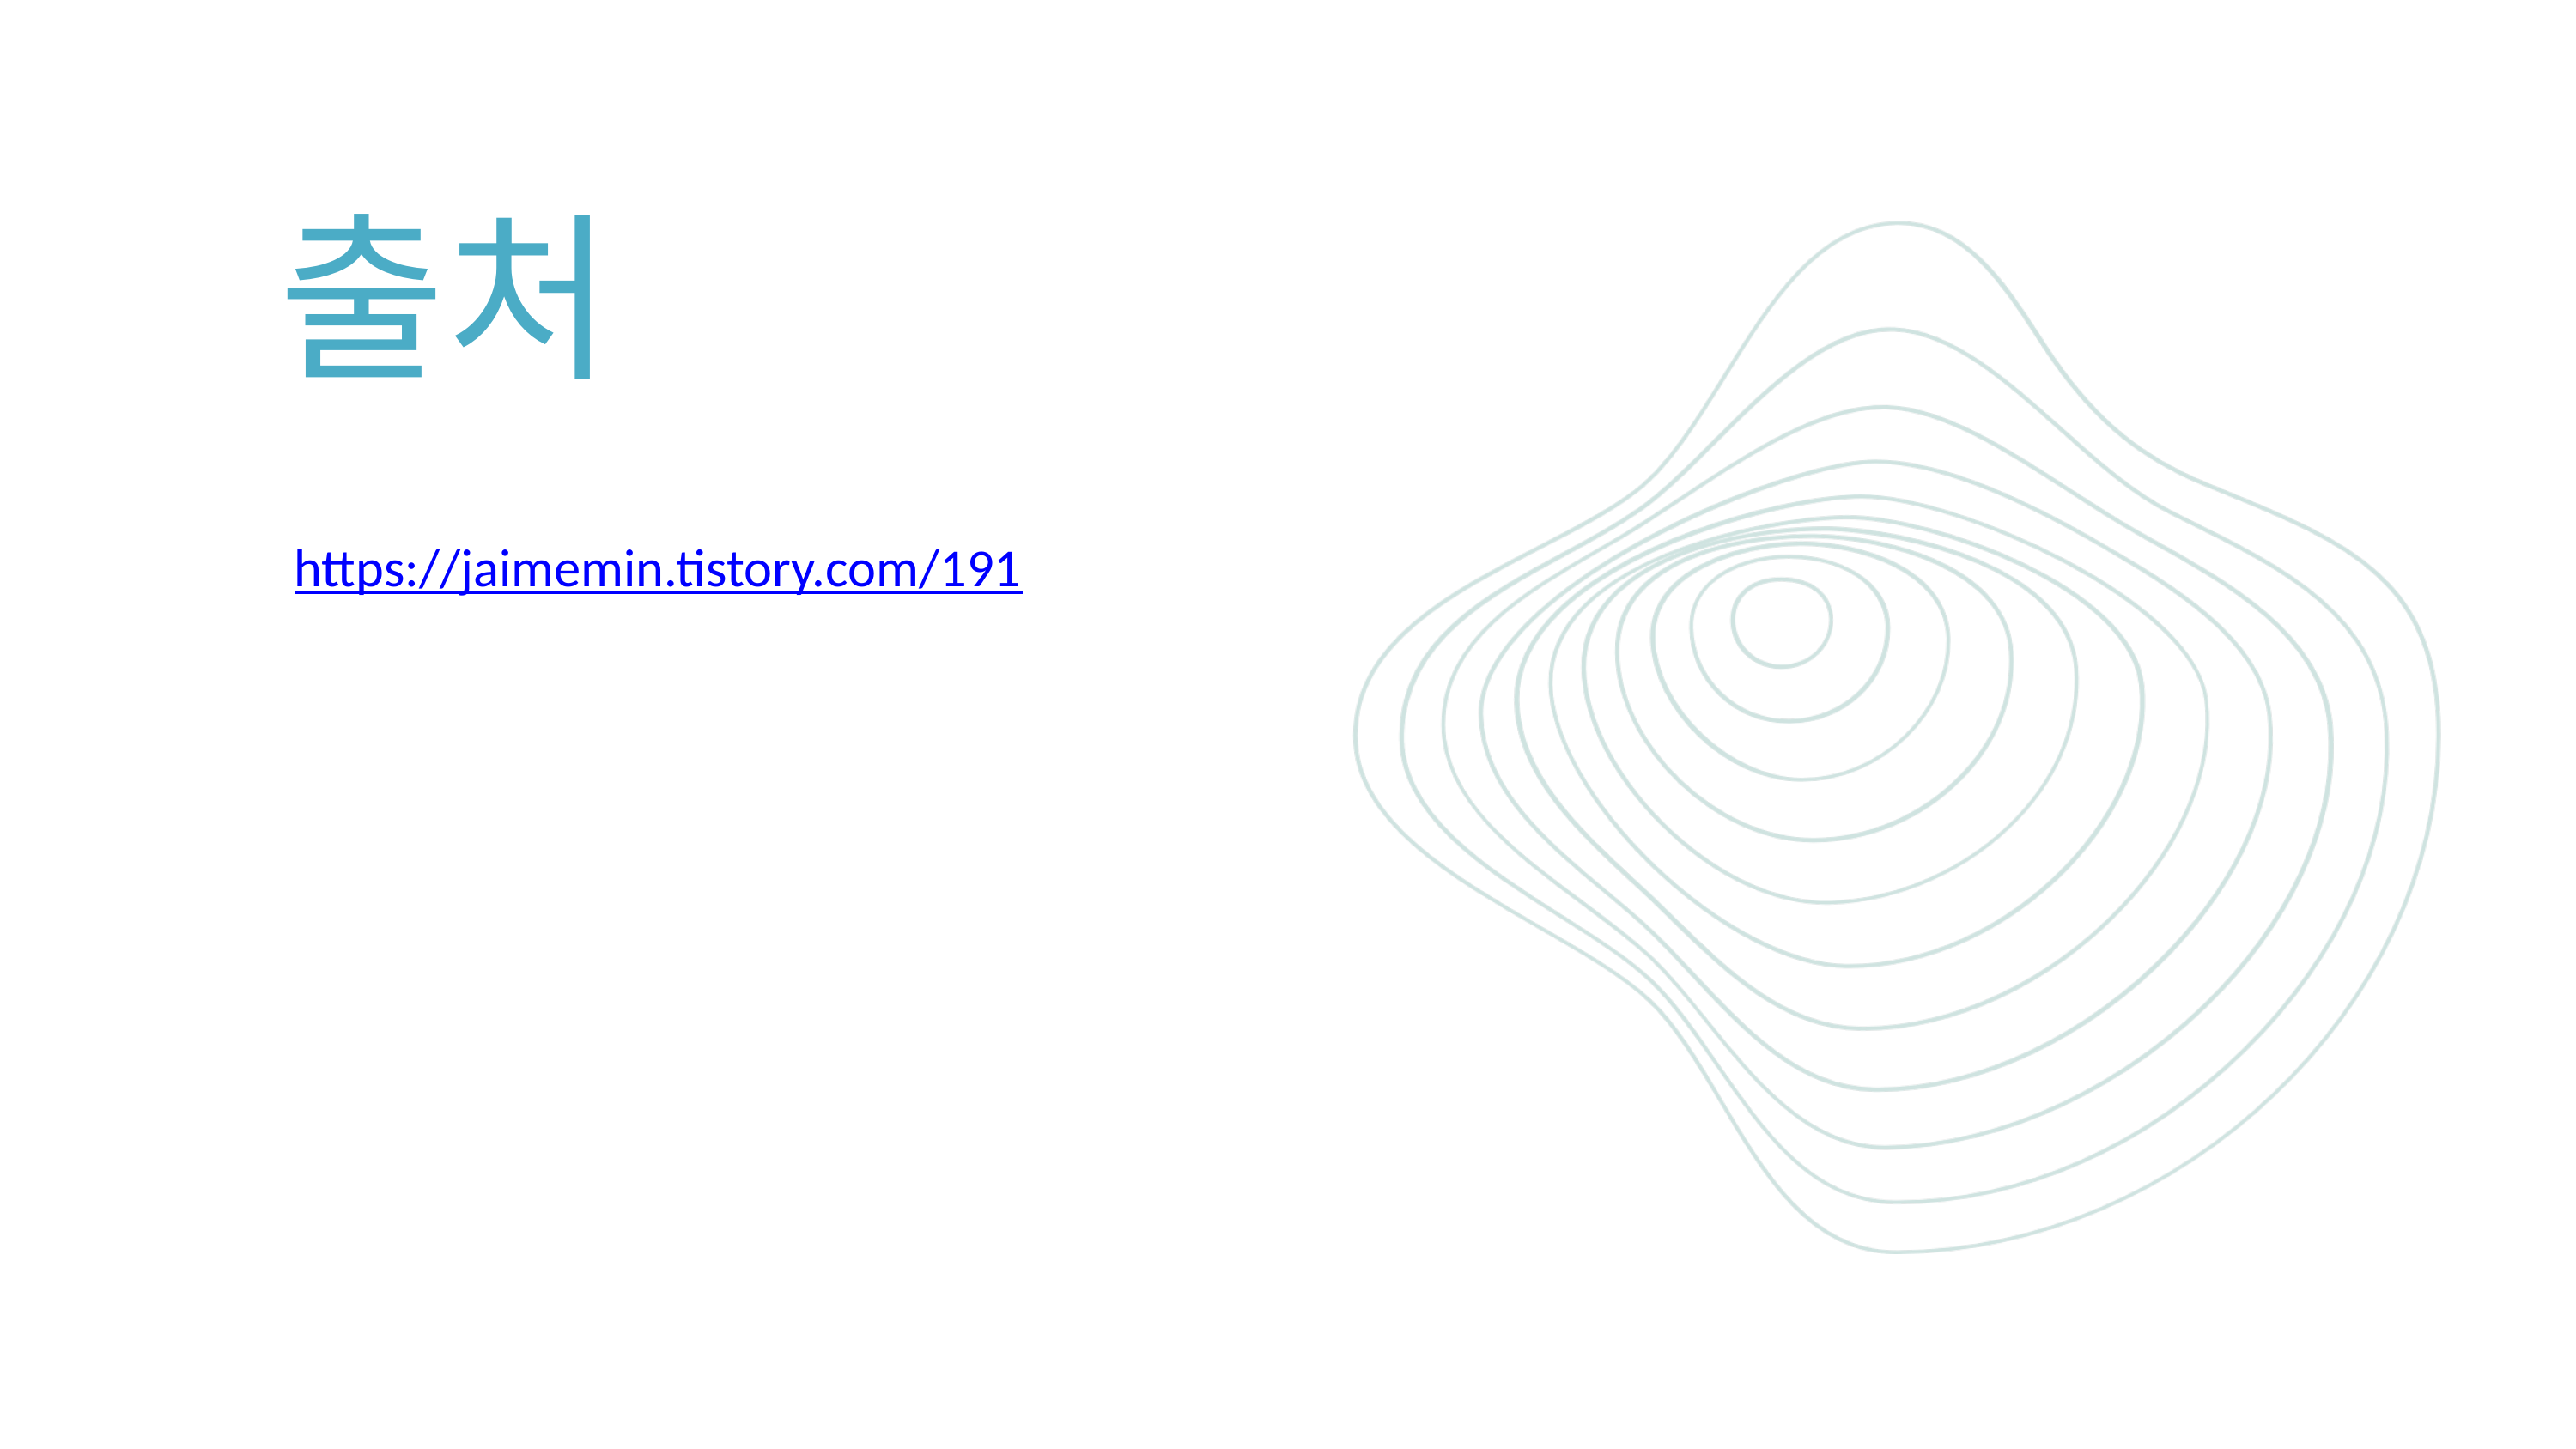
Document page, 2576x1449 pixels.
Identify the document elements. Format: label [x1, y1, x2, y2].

text_box [257, 219, 1467, 667]
text_box [1352, 220, 2442, 1254]
